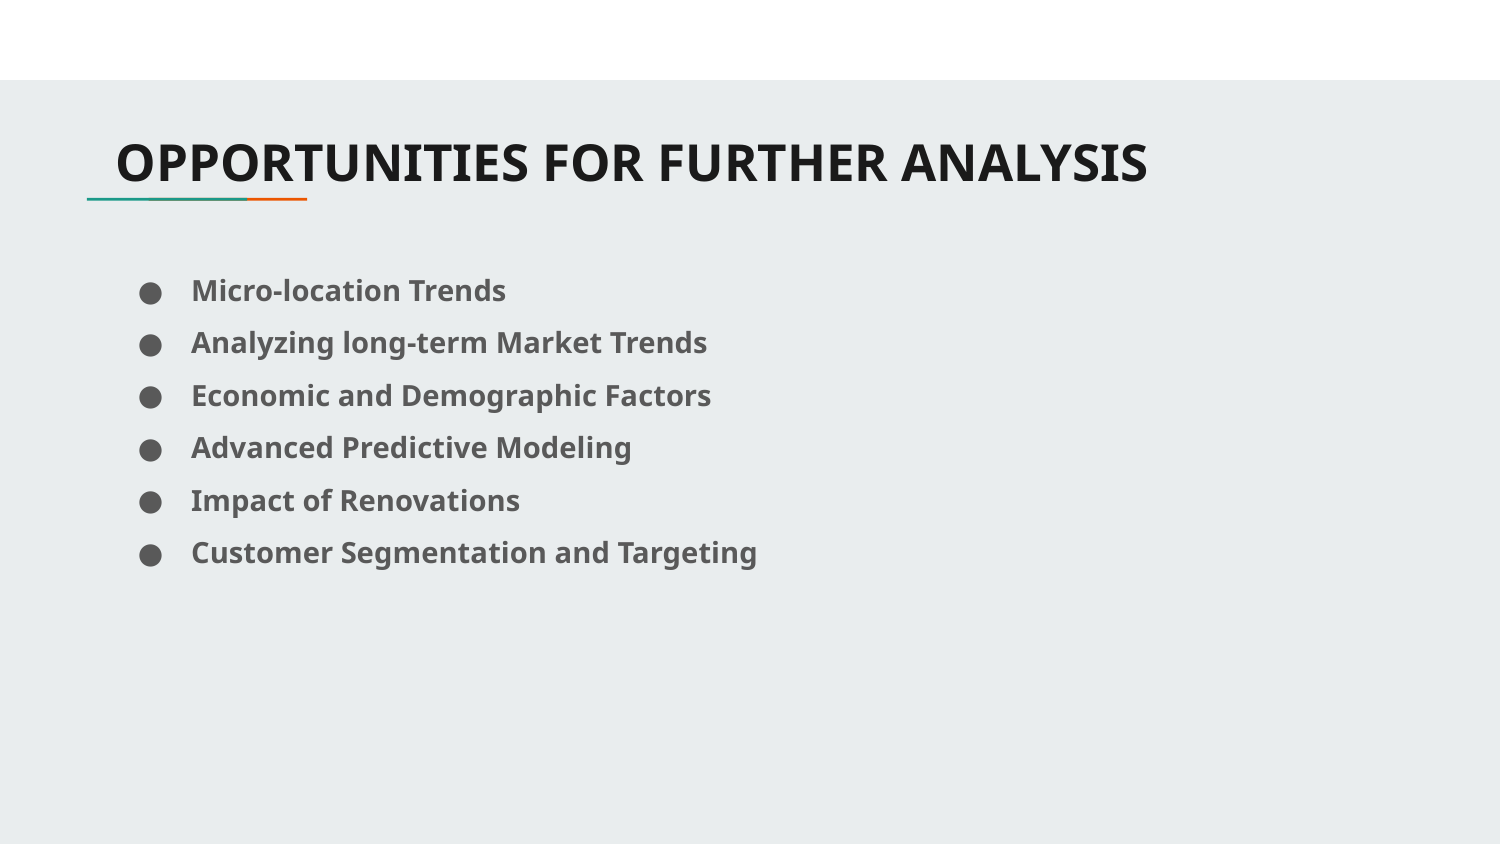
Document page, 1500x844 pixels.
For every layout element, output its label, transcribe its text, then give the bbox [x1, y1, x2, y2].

text_box OPPORTUNITIES FOR FURTHER ANALYSIS [104, 112, 1360, 240]
subtitle Micro-location Trends Analyzing long-term Market Trends Economic and Demographic Factors Advanced Predictive Modeling Impact of Renovations Customer Segmentation and Targeting [101, 239, 1363, 815]
